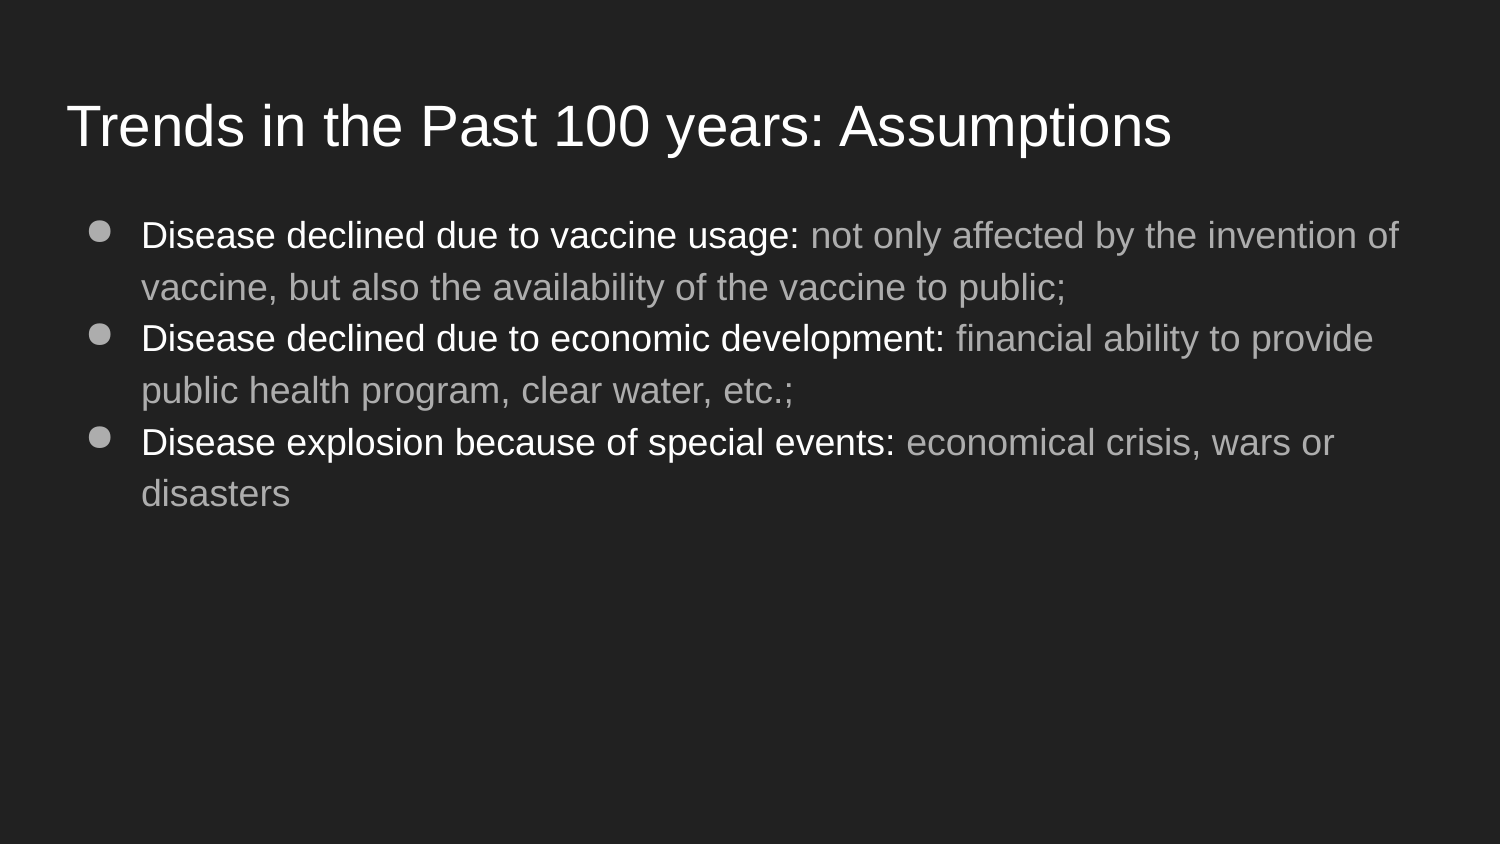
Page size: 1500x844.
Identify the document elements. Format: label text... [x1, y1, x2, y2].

list Disease declined due to vaccine usage: not only affected by the invention of vaccine, but also the availability of the vaccine to public; Disease declined due to economic development: financial ability to provide public health program, clear water, etc.; Disease explosion because of special events: economical crisis, wars or disasters [51, 189, 1449, 750]
title Trends in the Past 100 years: Assumptions [51, 72, 1449, 167]
